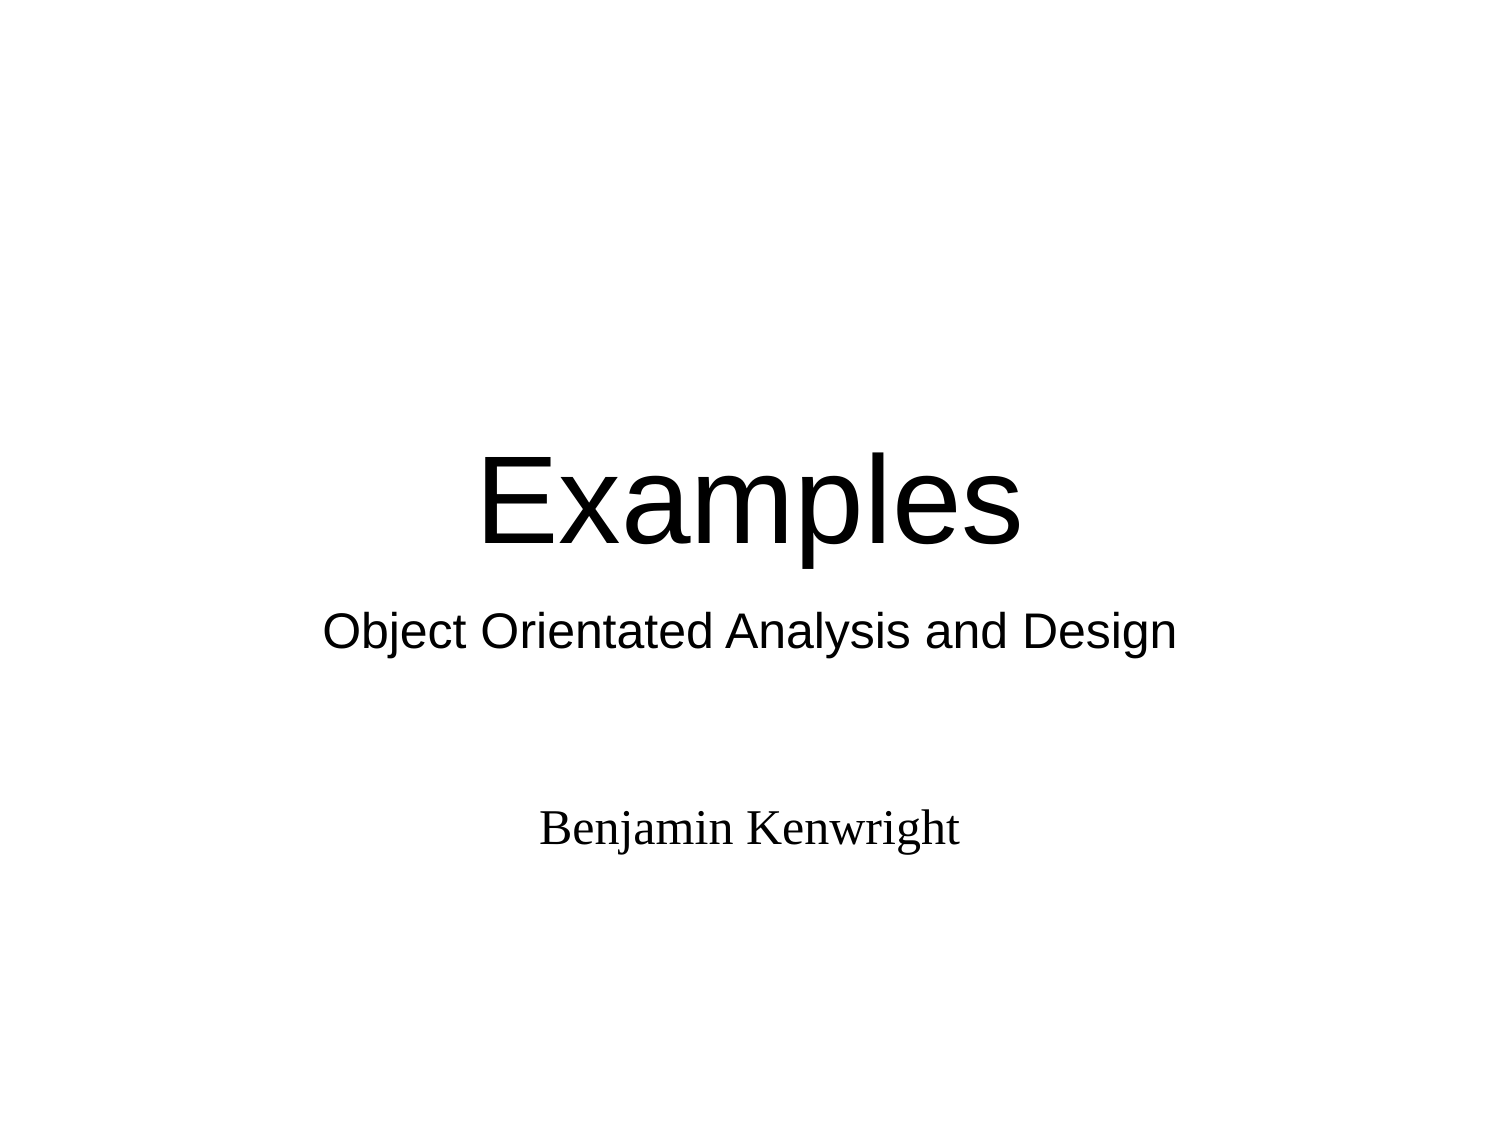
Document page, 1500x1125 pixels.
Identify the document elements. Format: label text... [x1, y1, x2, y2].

title Examples [187, 184, 1313, 576]
subtitle Object Orientated Analysis and Design [187, 590, 1313, 863]
text_box Benjamin Kenwright [524, 786, 976, 862]
